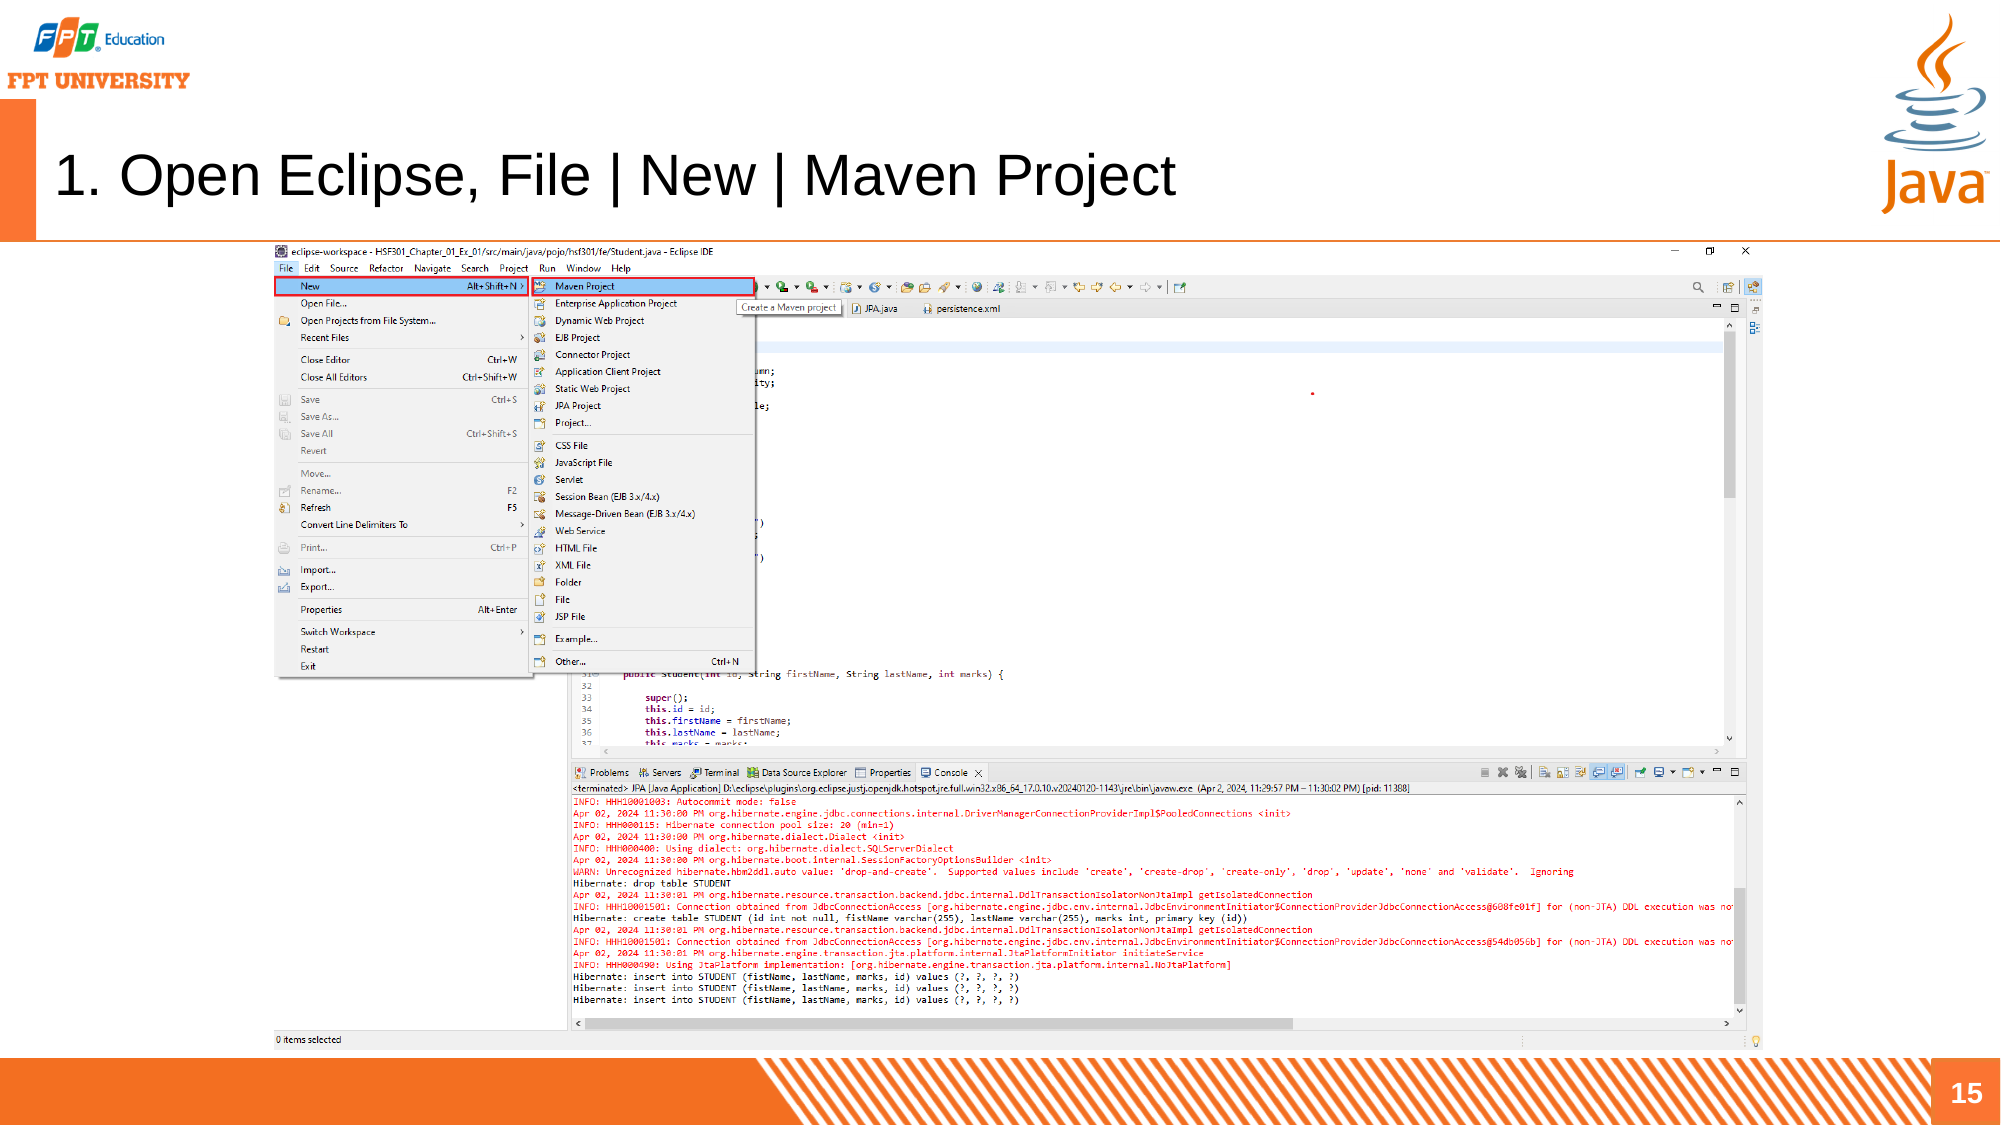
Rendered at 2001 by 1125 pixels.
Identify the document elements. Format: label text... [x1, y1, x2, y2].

picture [1868, 4, 2000, 226]
slide_number 15 [1933, 1059, 2000, 1124]
title 1. Open Eclipse, File | New | Maven Project [39, 123, 1872, 230]
picture [0, 1058, 1934, 1125]
picture [0, 2, 197, 99]
picture [274, 244, 1764, 1050]
